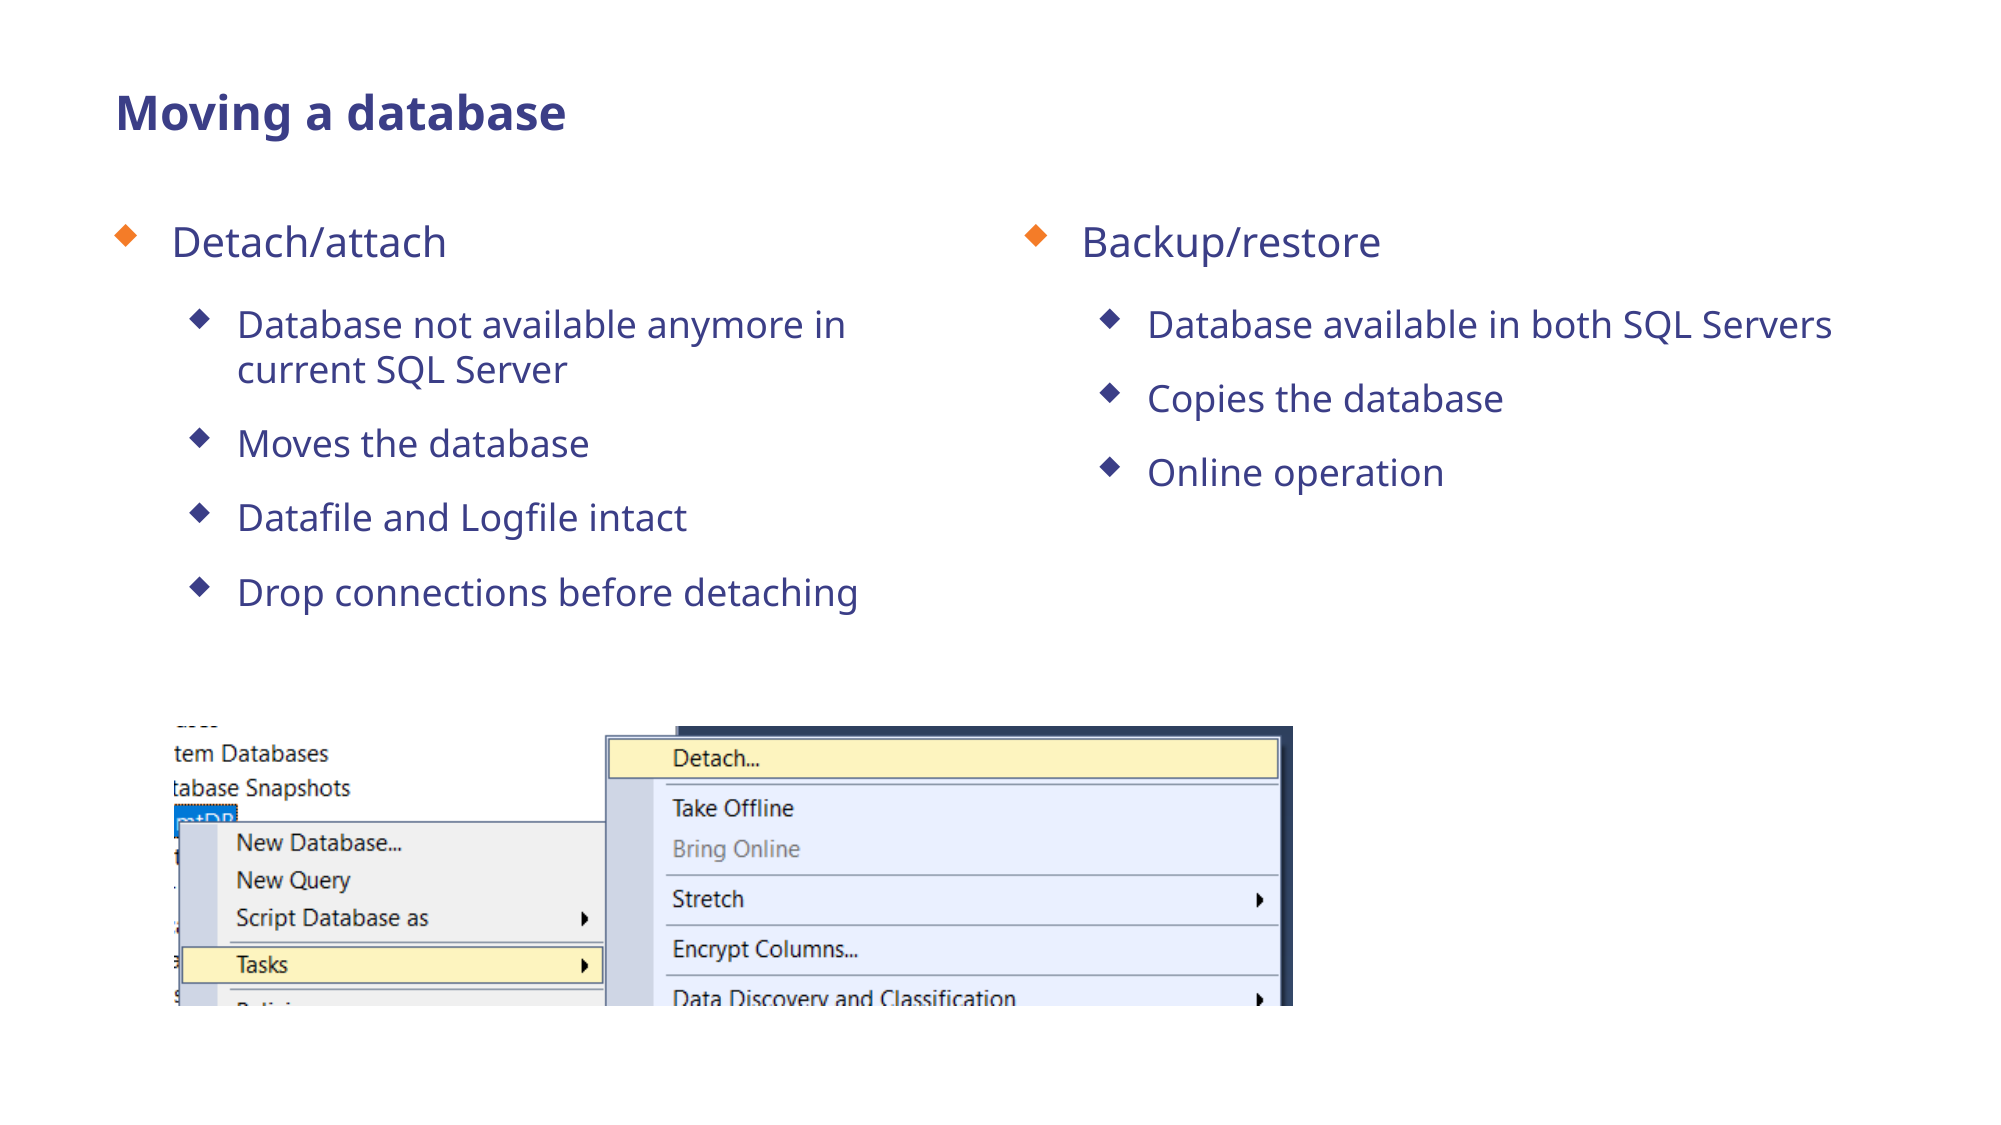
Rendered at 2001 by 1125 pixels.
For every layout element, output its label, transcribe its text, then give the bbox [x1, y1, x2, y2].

title Moving a database [99, 45, 1900, 185]
list Detach/attach Database not available anymore in current SQL Server Moves the database Datafile and Logfile intact Drop connections before detaching [99, 208, 985, 1083]
list Backup/restore Database available in both SQL Servers Copies the database Online operation [1010, 208, 1895, 1083]
picture [173, 725, 1294, 1007]
